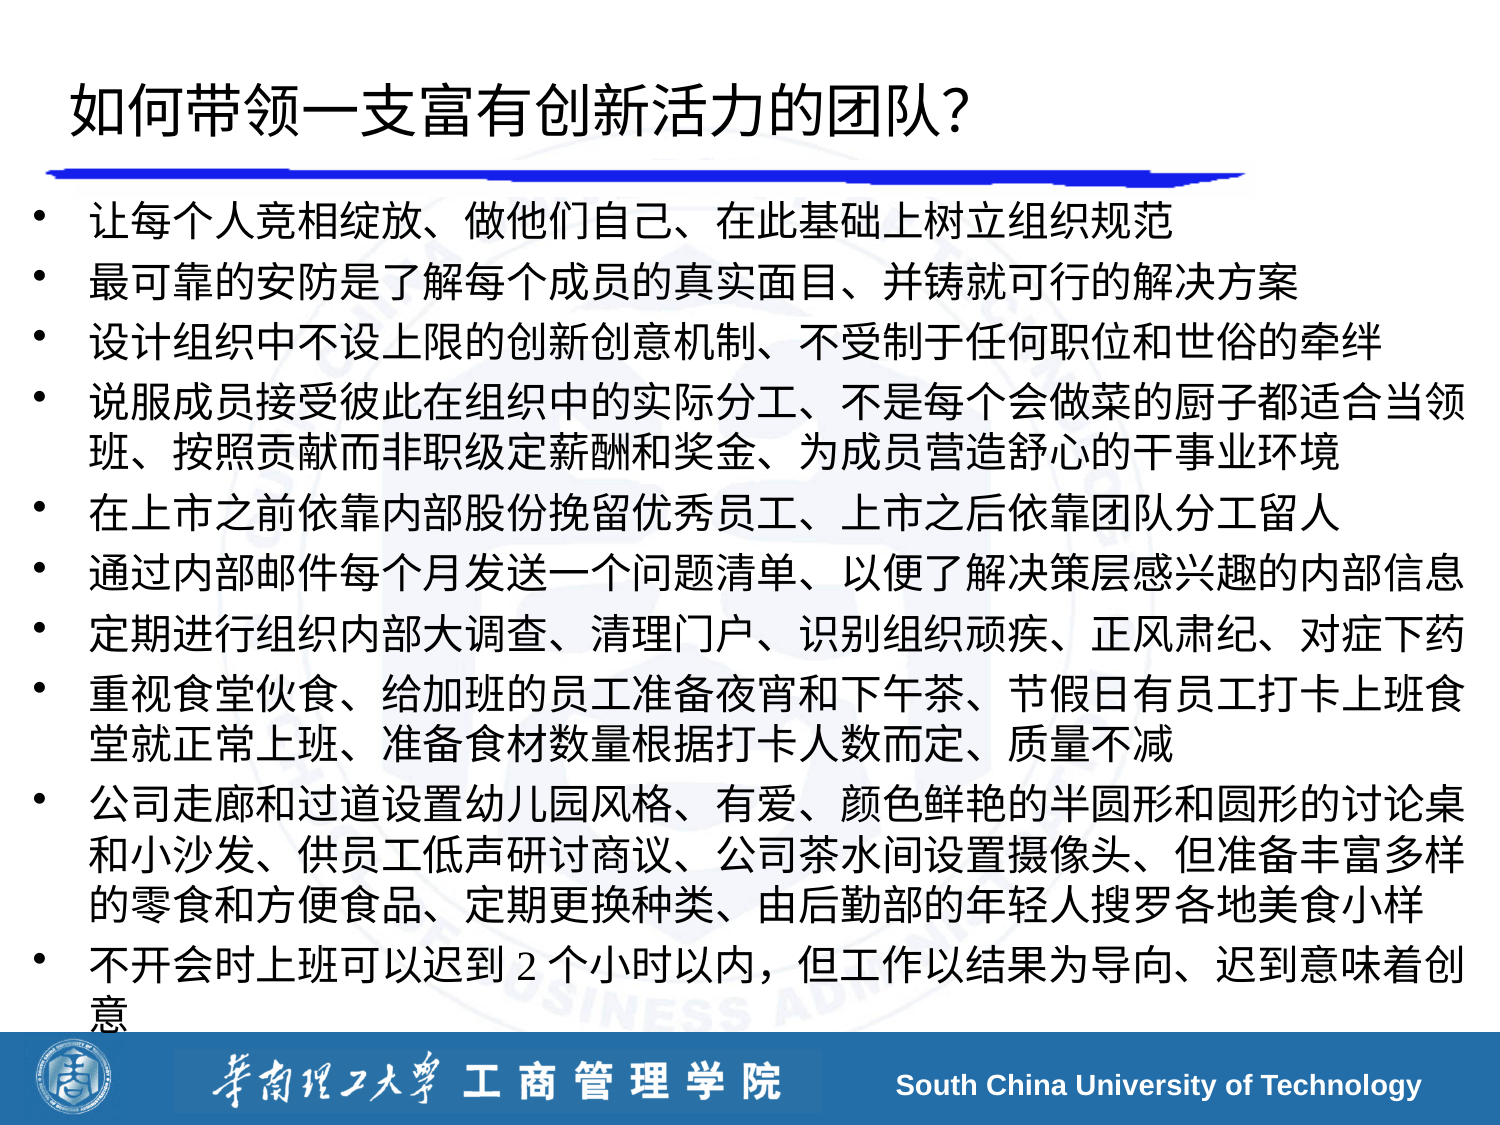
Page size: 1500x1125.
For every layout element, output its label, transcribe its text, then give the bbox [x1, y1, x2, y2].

picture [41, 160, 53, 187]
picture [0, 968, 1500, 1125]
list 让每个人竞相绽放、做他们自己、在此基础上树立组织规范 最可靠的安防是了解每个成员的真实面目、并铸就可行的解决方案 设计组织中不设上限的创新创意机制、不受制于任何职位和世俗的牵绊 说服成员接受彼此在组织中的实际分工、不是每个会做菜的厨子都适合当领班、按照贡献而非职级定薪酬和奖金、为成员营造舒心的干事业环境 在上市之前依靠内部股份挽留优秀员工、上市之后依靠团队分工留人 通过内部邮件每个月发送一个问题清单、以便了解决策层感兴趣的内部信息 定期进行组织内部大调查、清理门户、识别组织顽疾、正风肃纪、对症下药 重视食堂伙食、给加班的员工准备夜宵和下午茶、节假日有员工打卡上班食堂就正常上班、准备食材数量根据打卡人数而定、质量不减 公司走廊和过道设置幼儿园风格、有爱、颜色鲜艳的半圆形和圆形的讨论桌和小沙发、供员工低声研讨商议、公司茶水间设置摄像头、但准备丰富多样的零食和方便食品、定期更换种类、由后勤部的年轻人搜罗各地美食小样 不开会时上班可以迟到2个小时以内，但工作以结果为导向、迟到意味着创意 [17, 187, 1500, 968]
title 如何带领一支富有创新活力的团队？ [53, 31, 1388, 187]
footer South China University of Technology [826, 1058, 1500, 1125]
